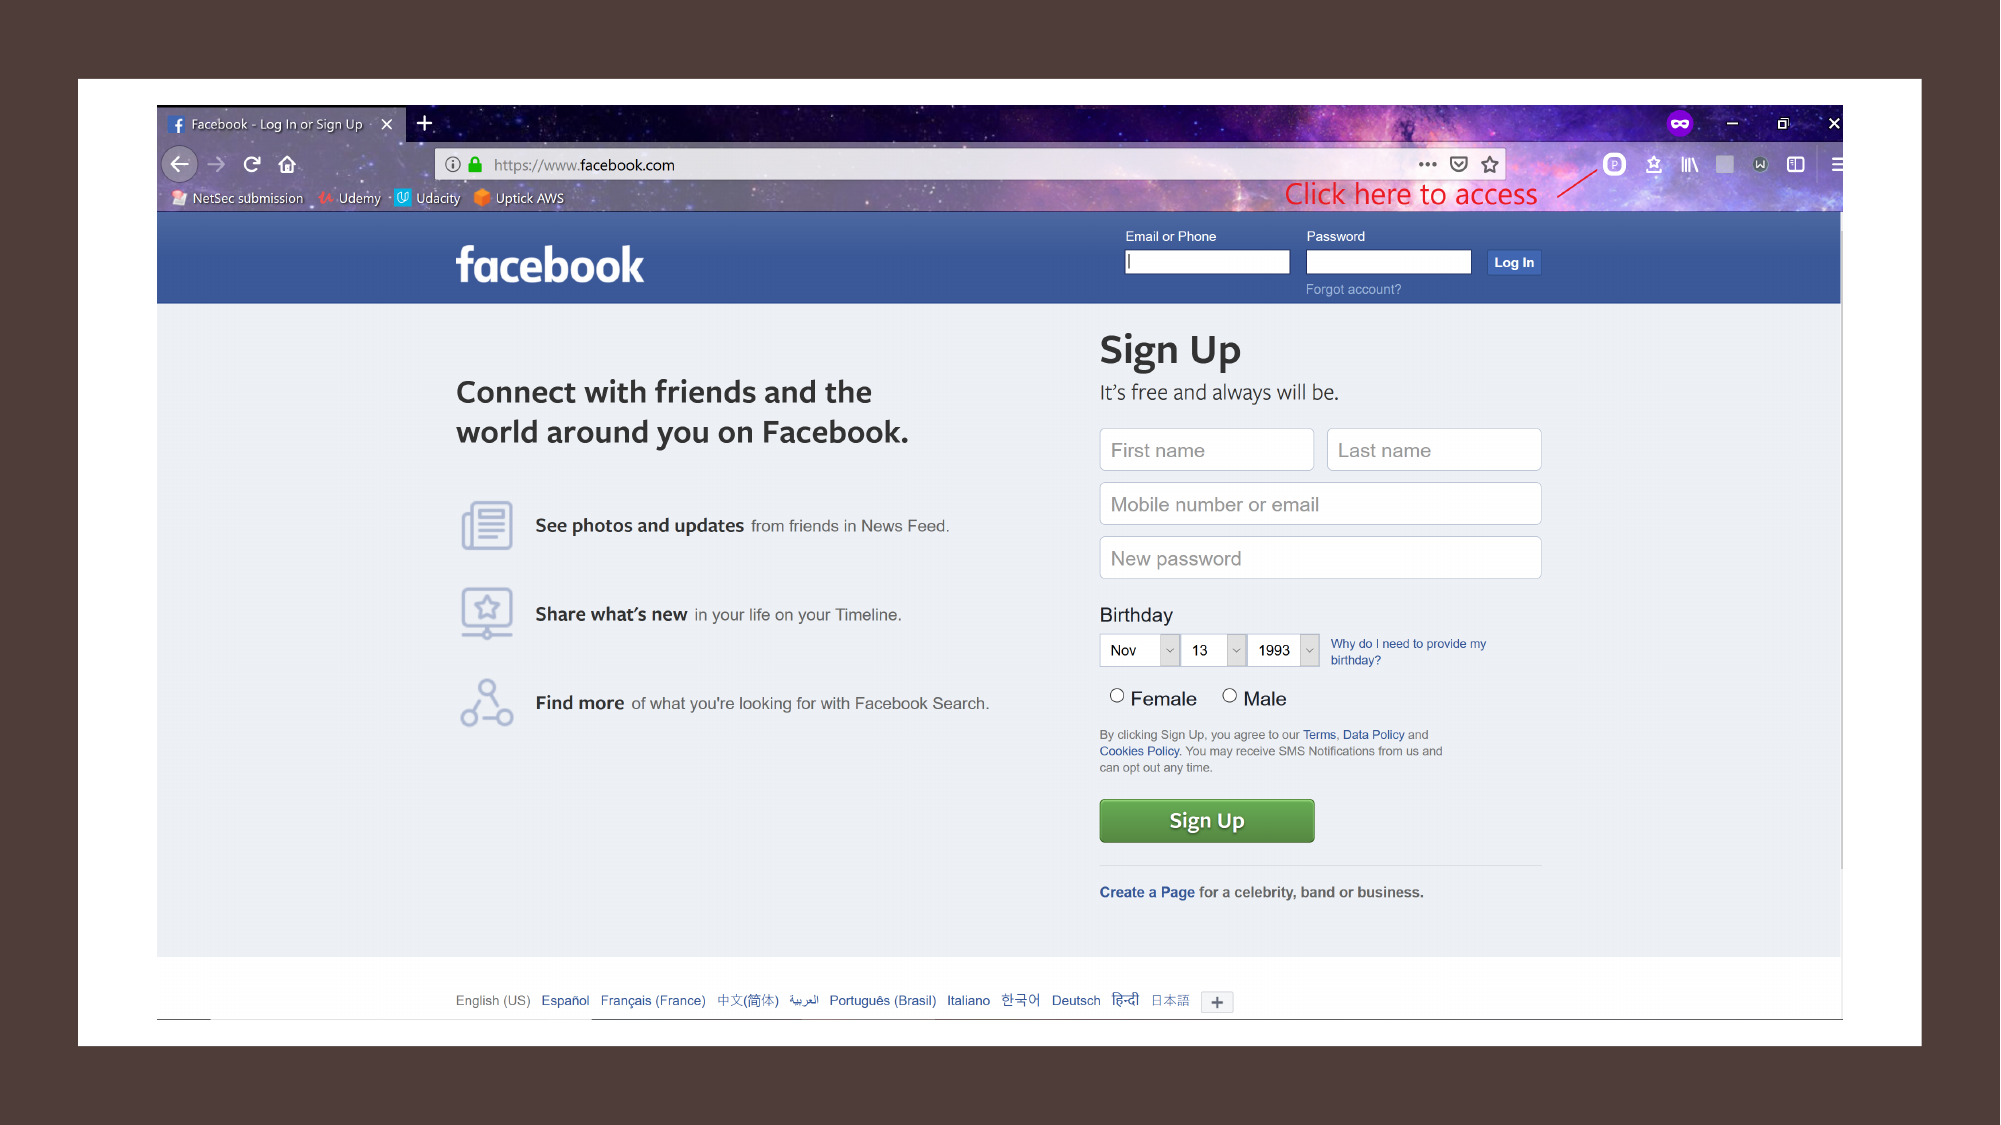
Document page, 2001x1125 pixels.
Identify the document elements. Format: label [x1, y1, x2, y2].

text_box [77, 78, 1923, 1047]
picture [157, 105, 1843, 1020]
text_box [0, 0, 2000, 1125]
